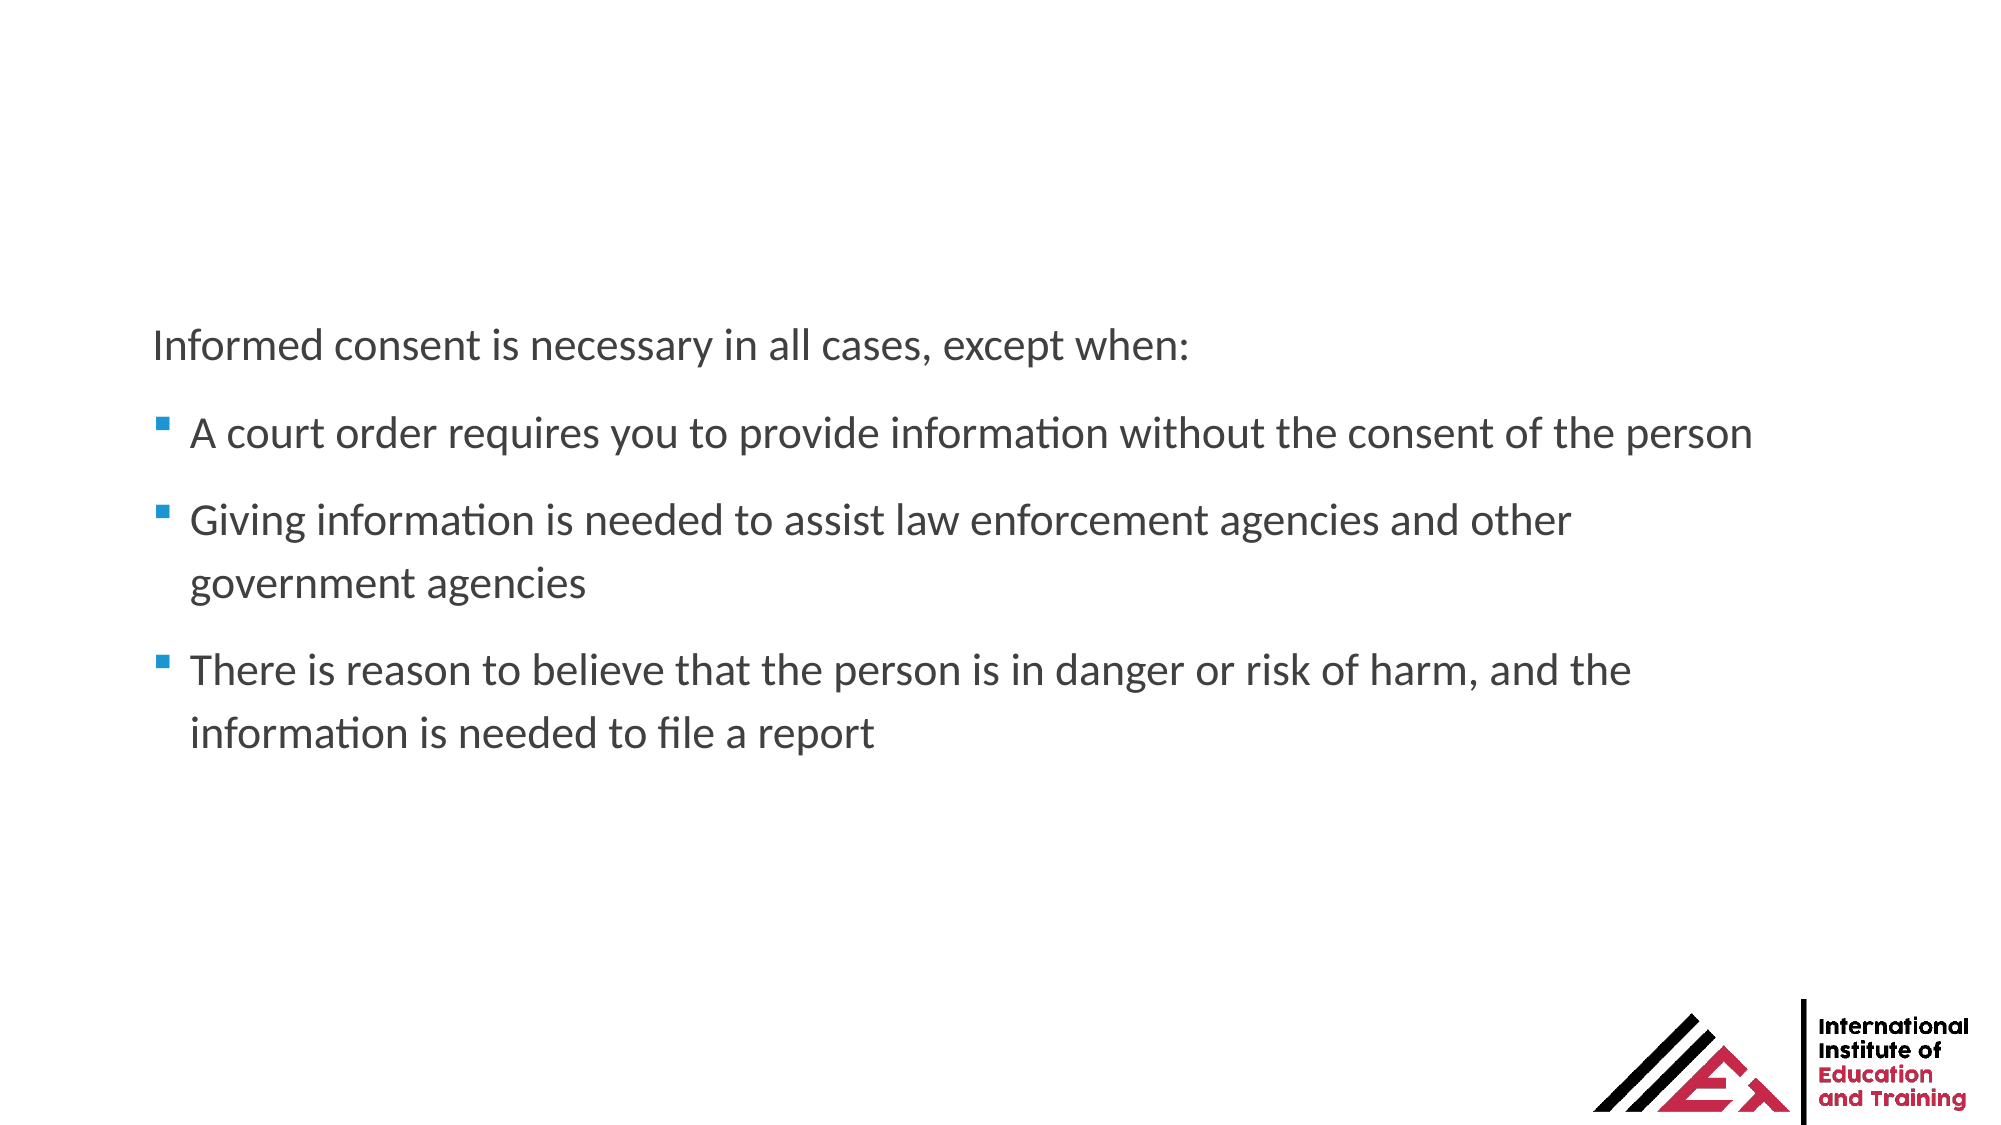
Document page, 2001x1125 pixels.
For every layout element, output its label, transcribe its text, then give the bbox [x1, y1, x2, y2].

list Informed consent is necessary in all cases, except when: A court order requires you to provide information without the consent of the person Giving information is needed to assist law enforcement agencies and other government agencies There is reason to believe that the person is in danger or risk of harm, and the information is needed to file a report [137, 299, 1793, 1014]
picture [1593, 999, 1968, 1125]
